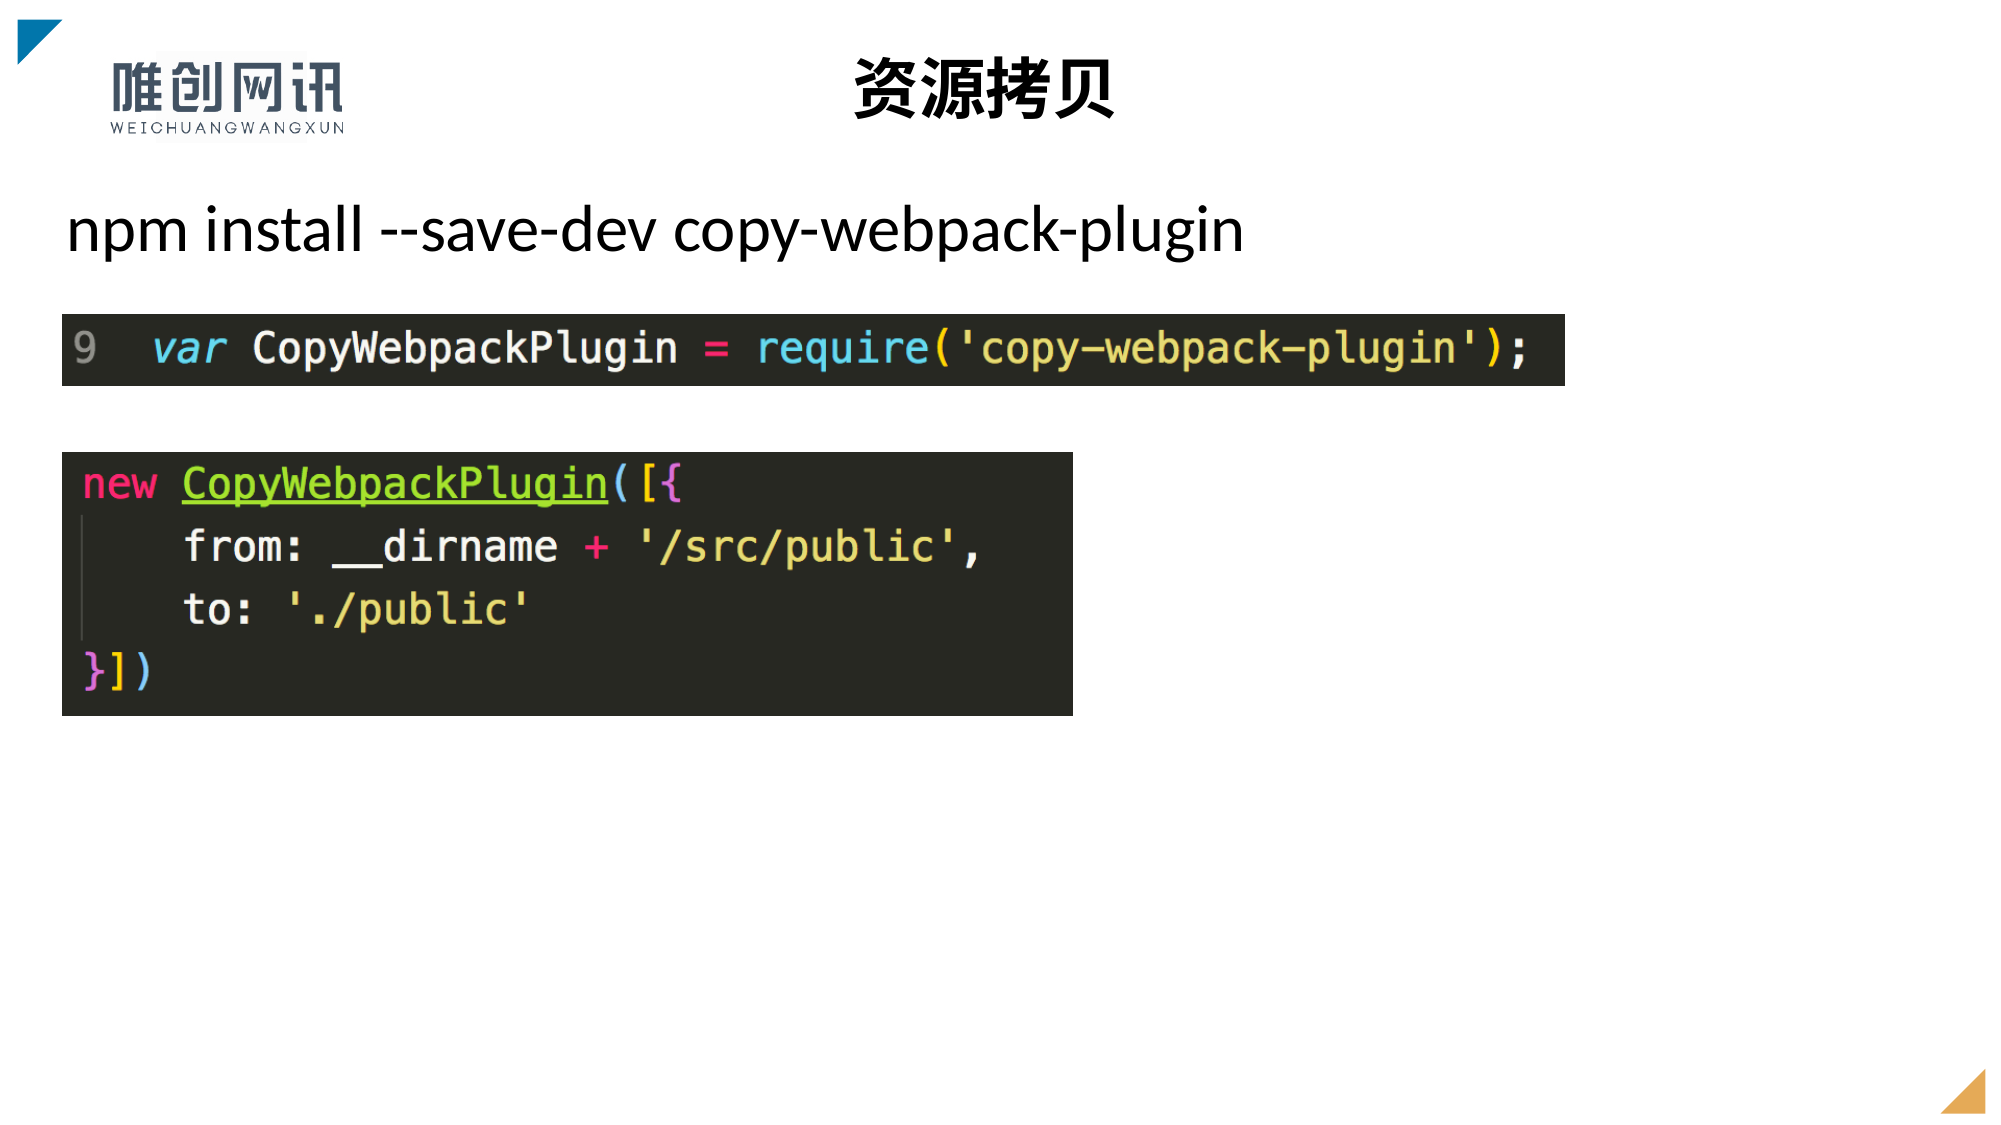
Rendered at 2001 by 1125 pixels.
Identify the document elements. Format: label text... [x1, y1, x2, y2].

text_box [17, 19, 63, 65]
picture [89, 51, 395, 143]
picture [62, 314, 1565, 386]
text_box [1940, 1068, 1986, 1114]
text_box 资源拷贝 [644, 39, 1328, 134]
picture [62, 452, 1073, 716]
text_box npm install --save-dev copy-webpack-plugin [51, 176, 1963, 272]
